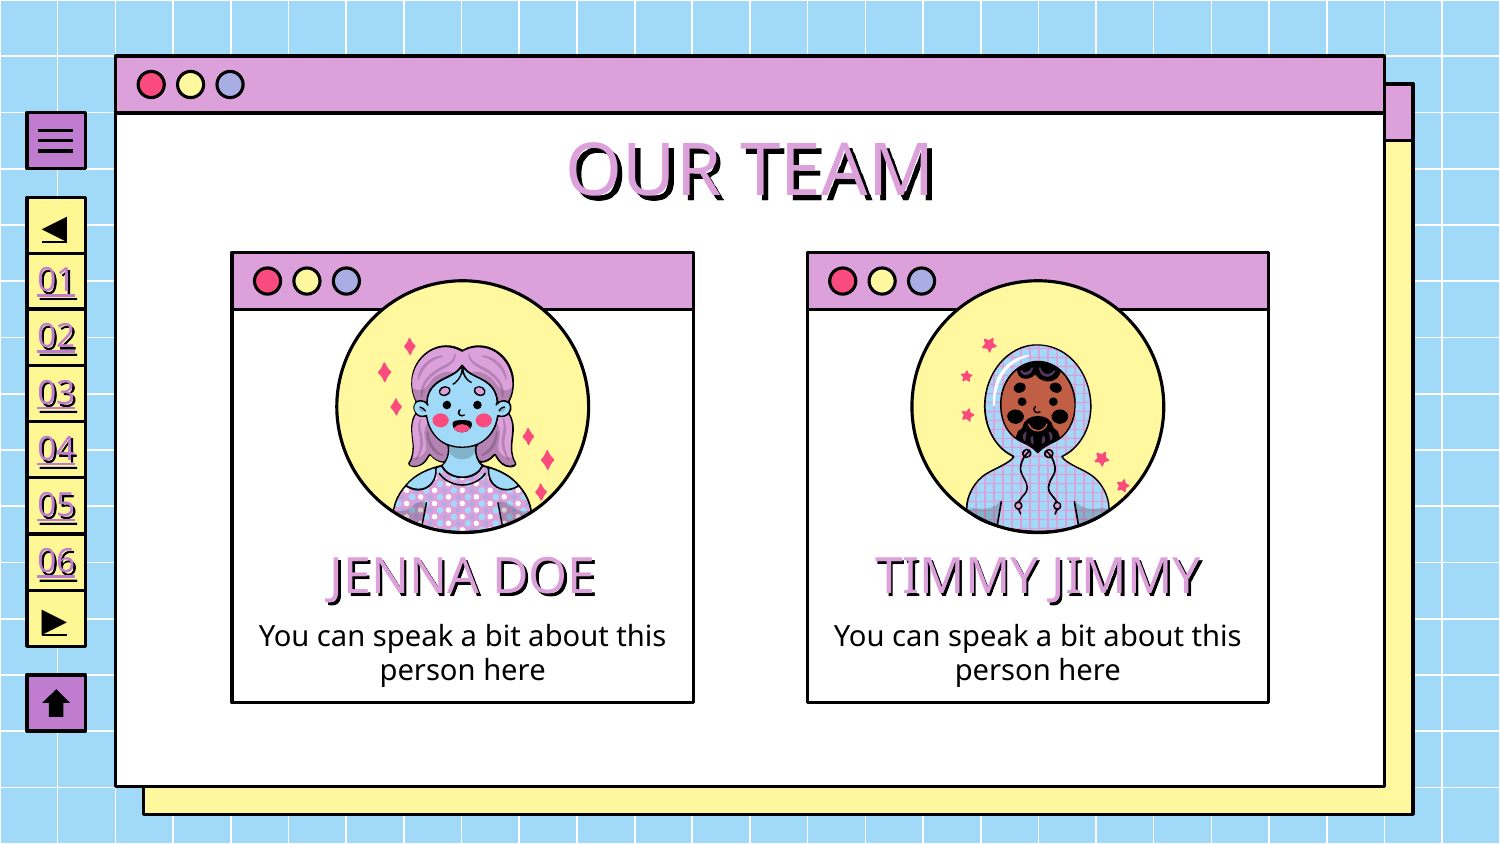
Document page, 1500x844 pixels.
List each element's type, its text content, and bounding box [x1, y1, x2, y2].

title OUR TEAM [118, 112, 1383, 225]
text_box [806, 252, 1269, 703]
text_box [26, 112, 86, 732]
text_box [231, 252, 694, 703]
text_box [911, 280, 1165, 533]
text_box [336, 280, 589, 533]
